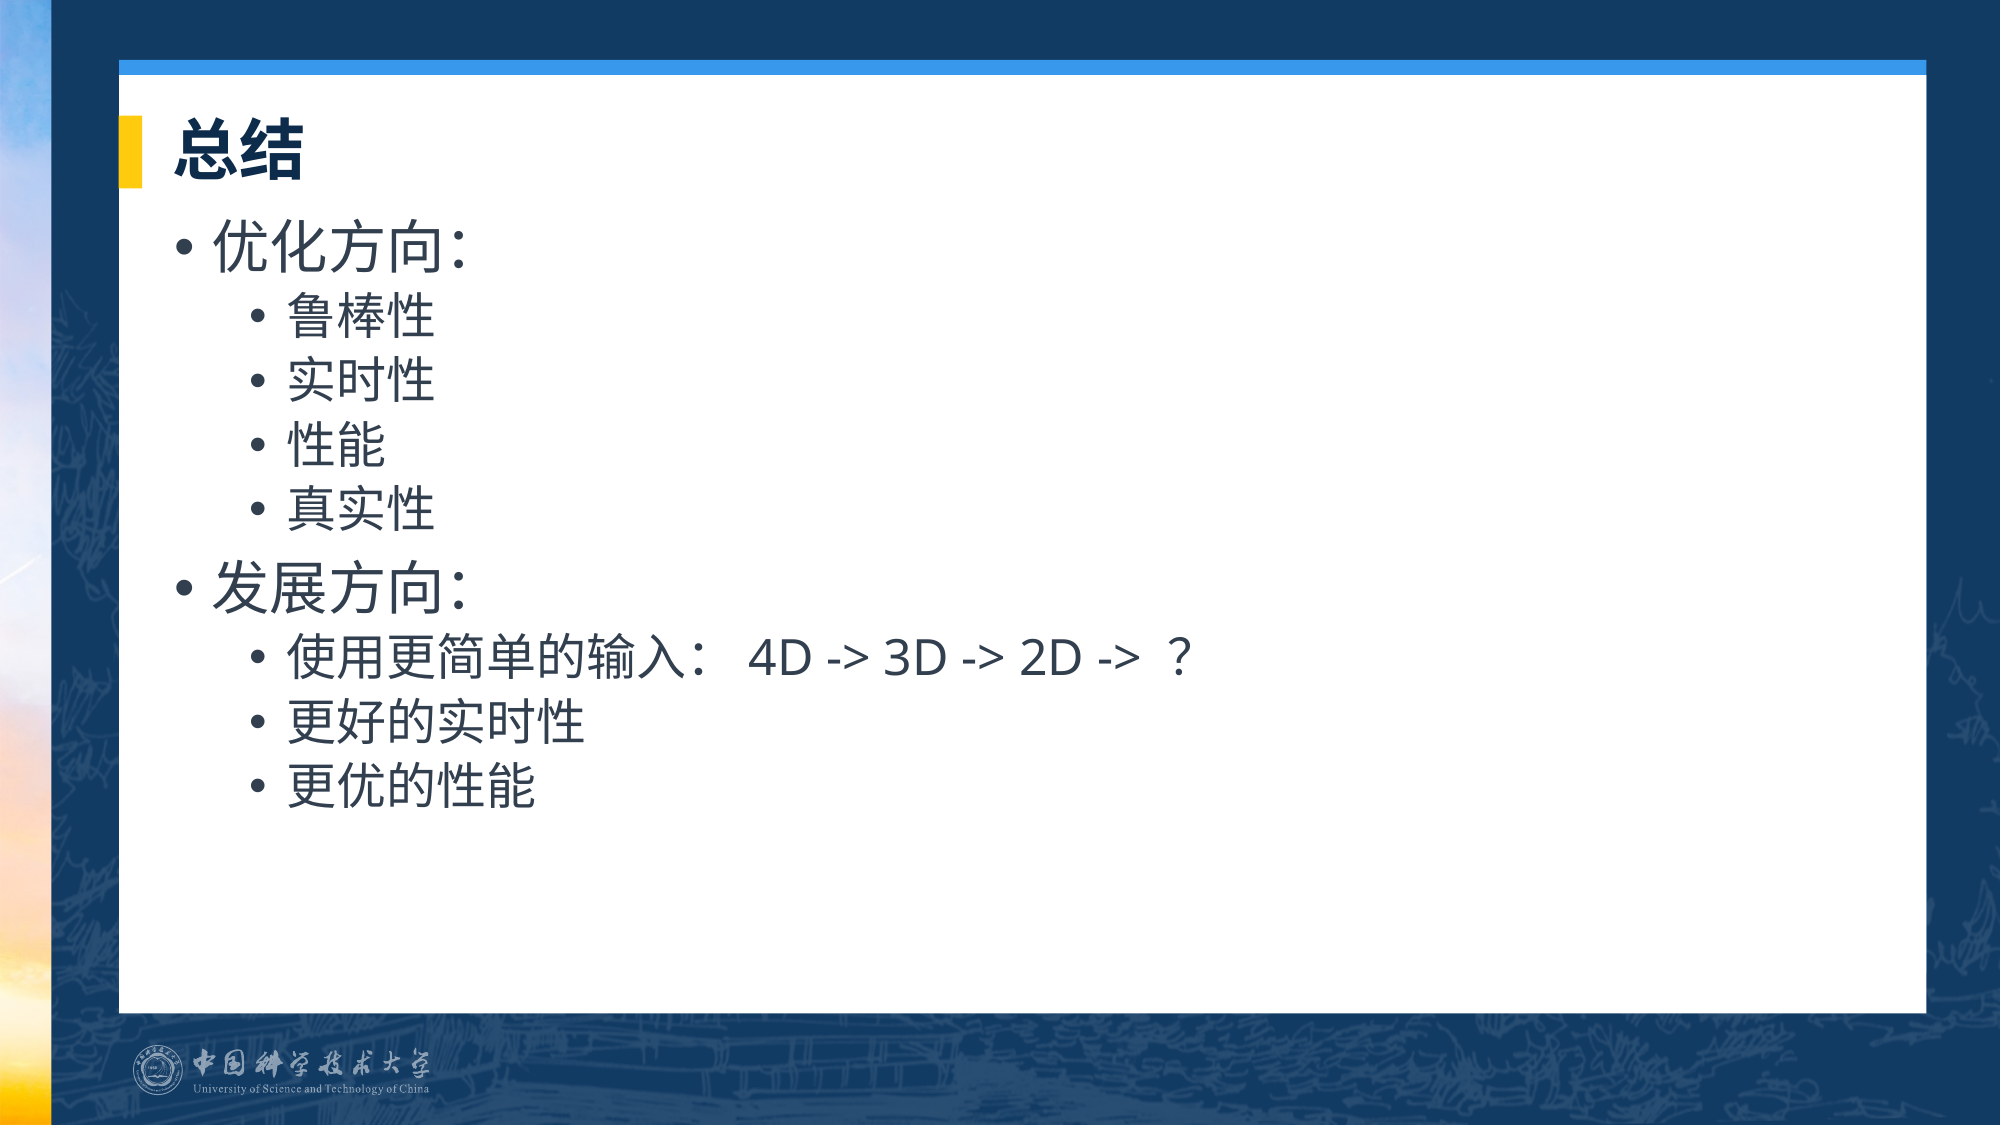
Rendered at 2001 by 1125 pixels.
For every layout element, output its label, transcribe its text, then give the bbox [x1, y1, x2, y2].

title 总结 [157, 99, 1890, 207]
list 优化方向： 鲁棒性 实时性 性能 真实性 发展方向： 使用更简单的输入：4D -> 3D -> 2D -> ？ 更好的实时性 更优的性能 [159, 210, 1890, 974]
picture [0, 0, 51, 1125]
